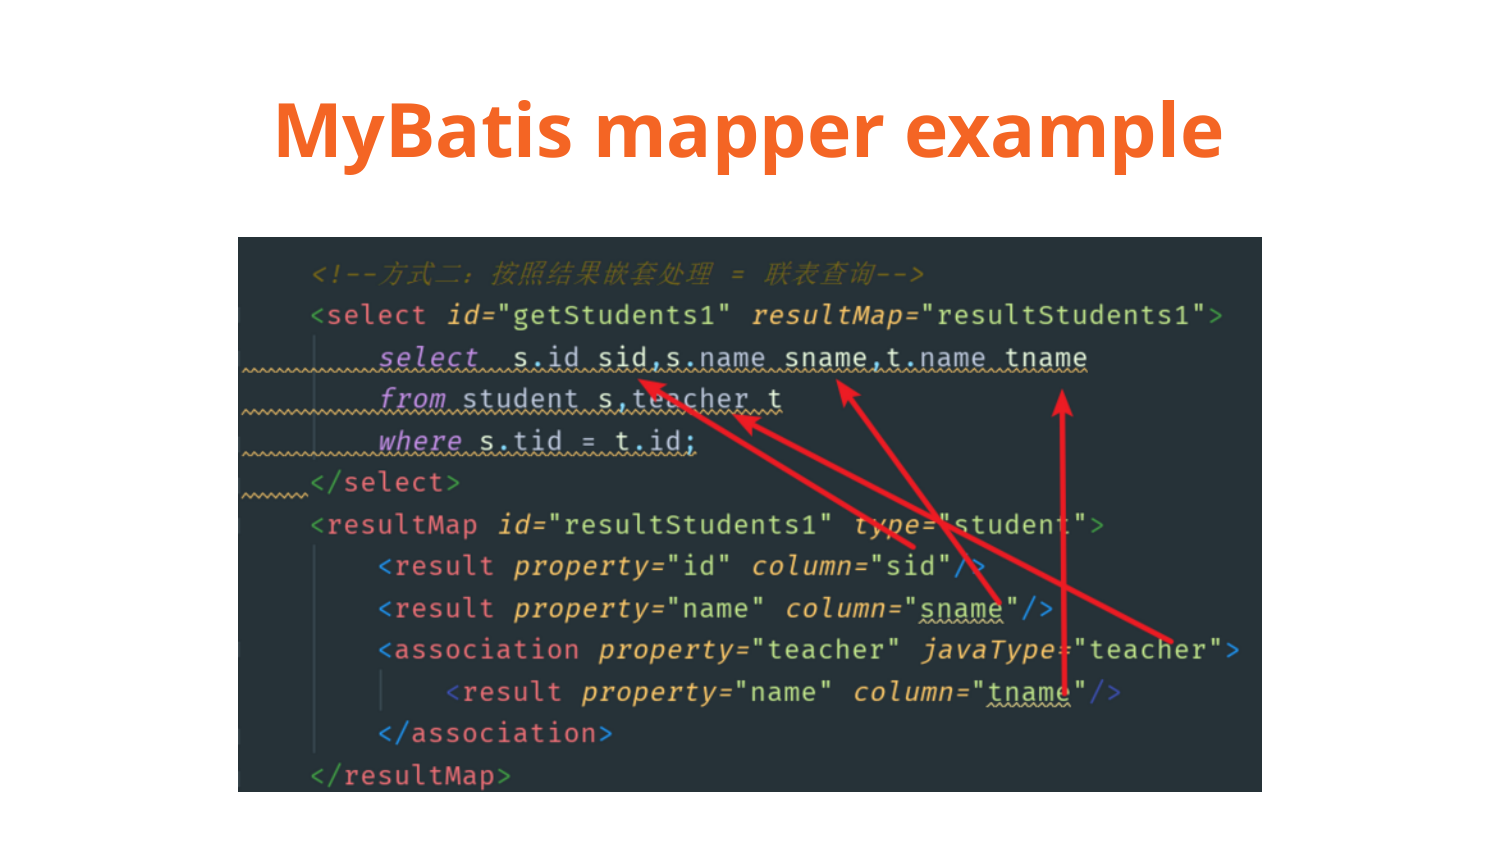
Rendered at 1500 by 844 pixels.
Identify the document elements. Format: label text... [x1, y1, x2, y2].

picture [237, 237, 1262, 793]
title MyBatis mapper example [49, 67, 1448, 173]
